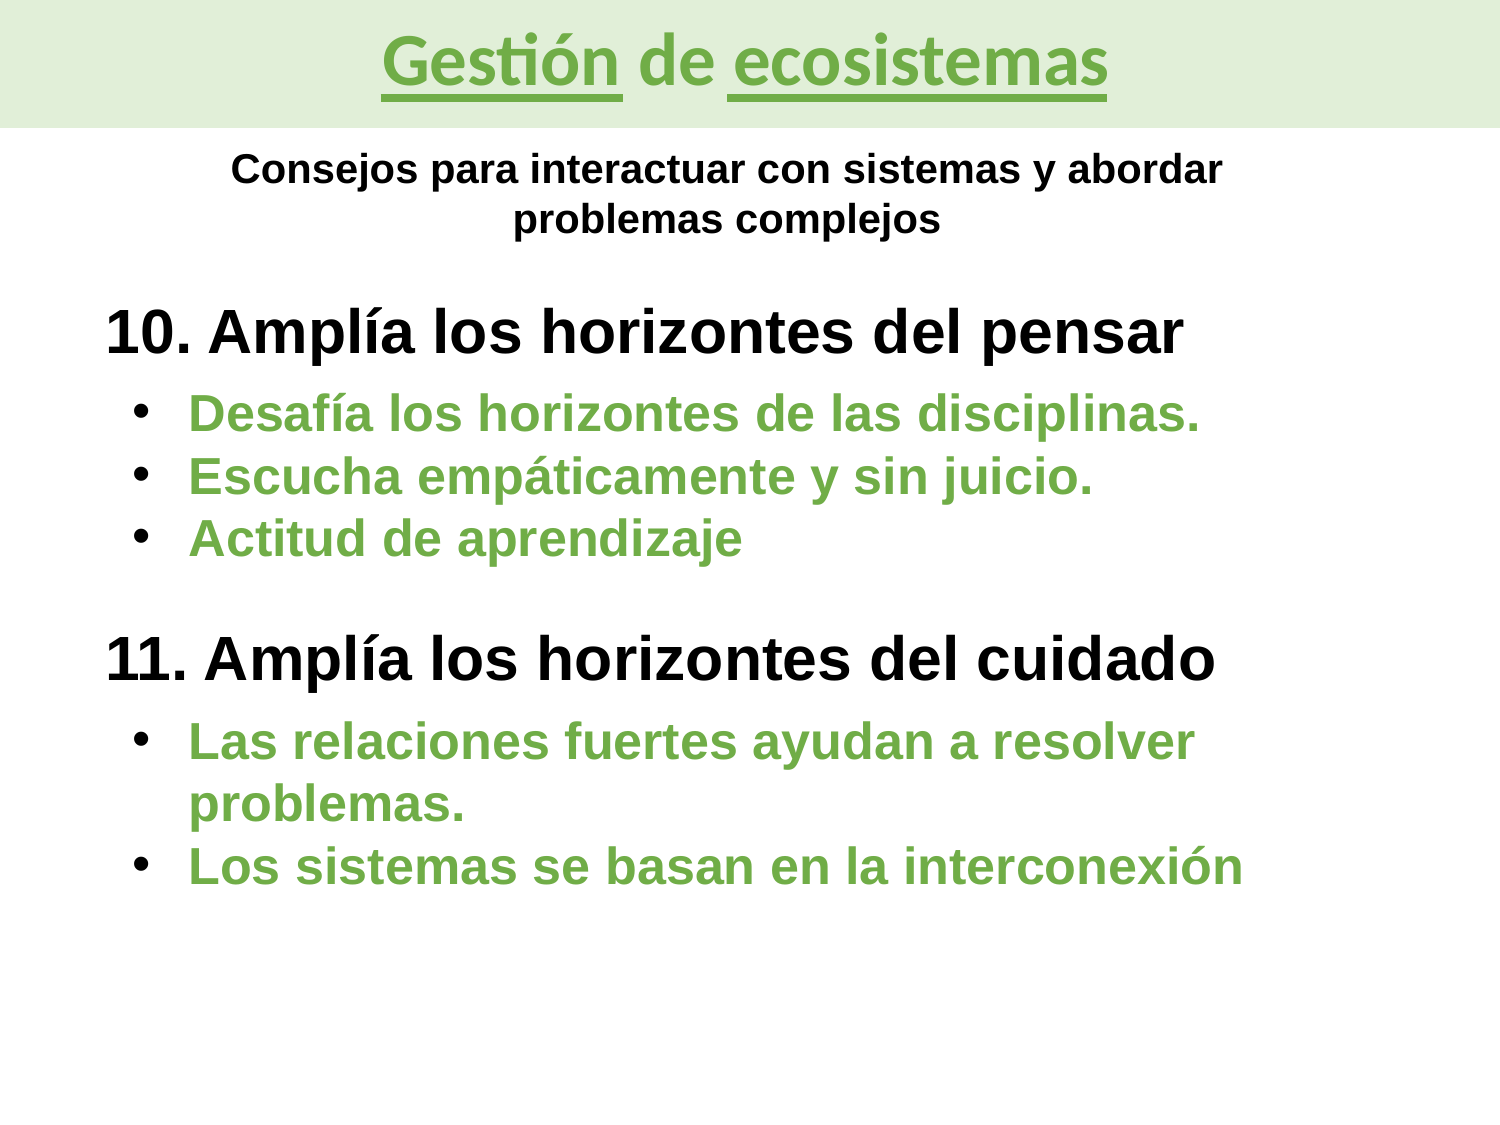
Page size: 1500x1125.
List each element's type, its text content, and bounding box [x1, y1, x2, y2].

text_box Consejos para interactuar con sistemas y abordar problemas complejos [177, 134, 1277, 249]
text_box Gestión de ecosistemas [198, 2, 1277, 108]
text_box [90, 282, 1433, 577]
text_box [90, 610, 1433, 905]
text_box [0, 0, 1500, 127]
